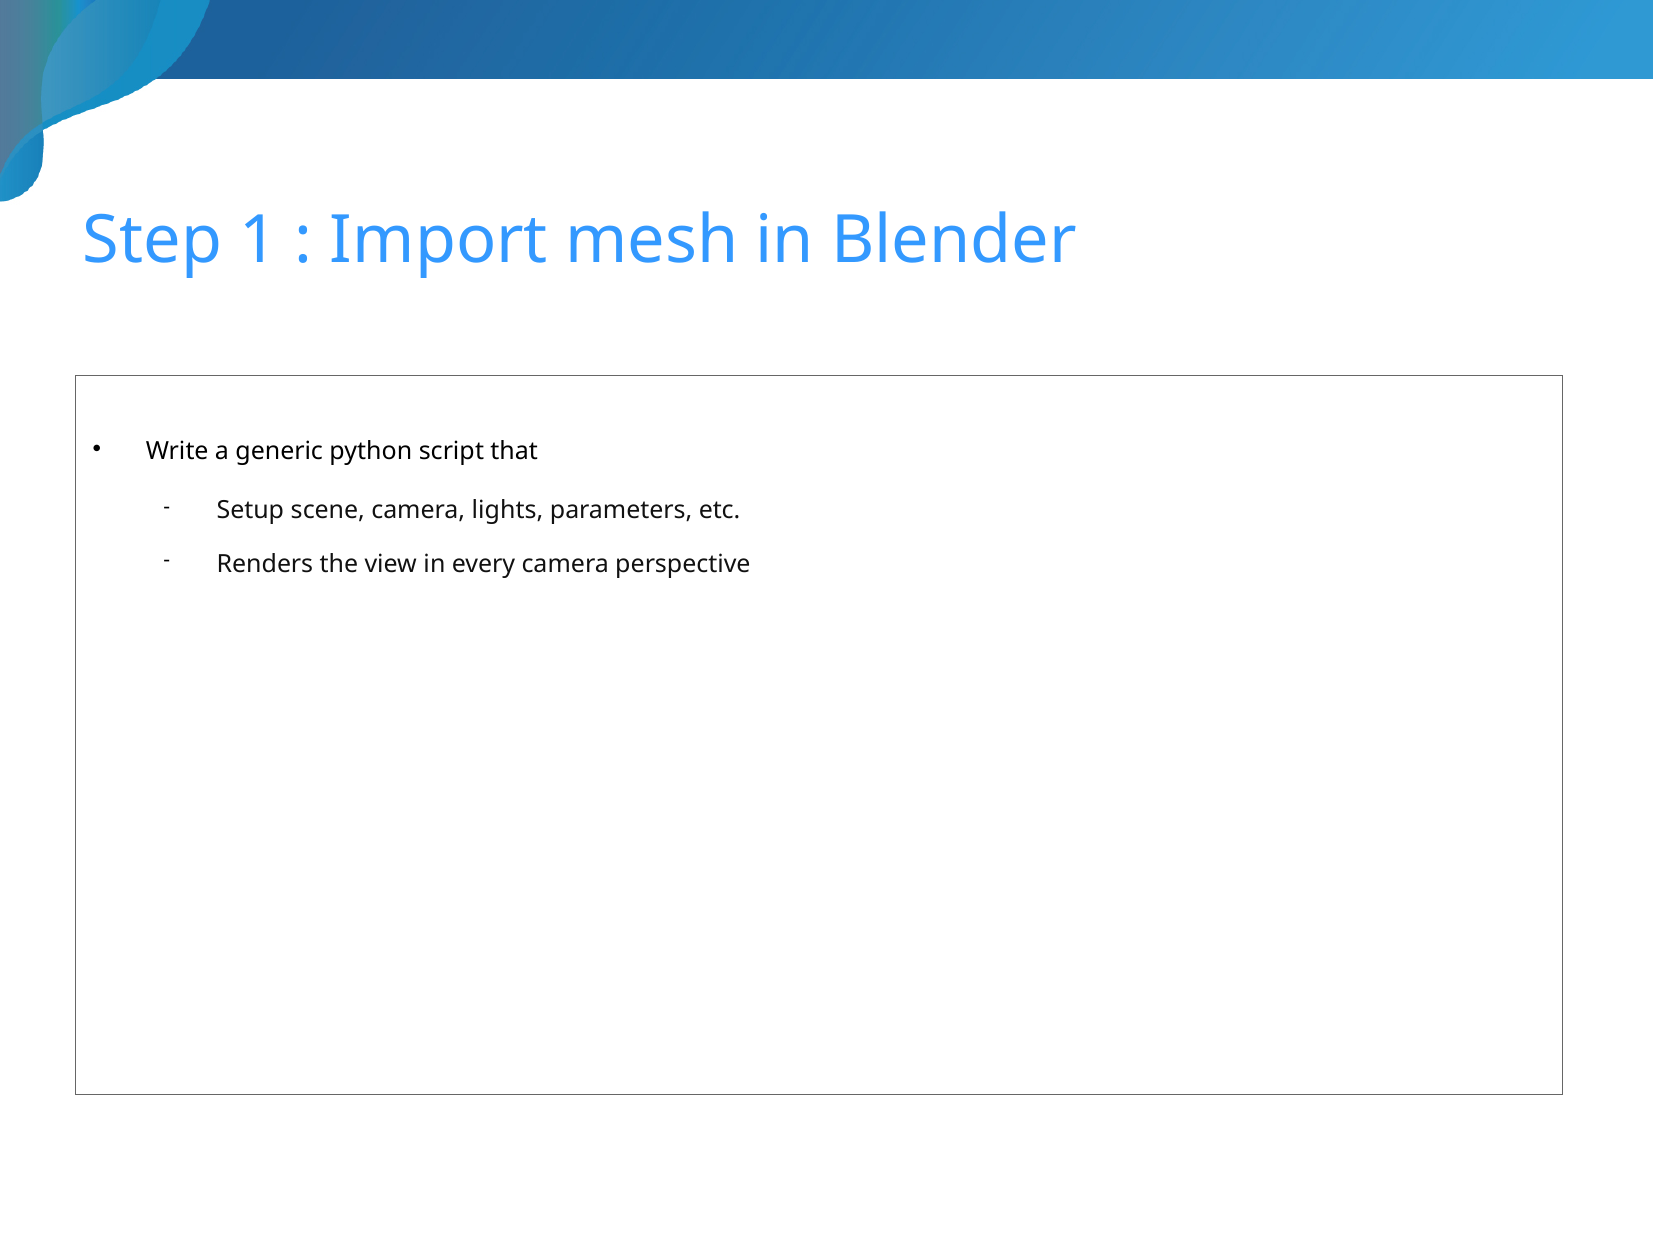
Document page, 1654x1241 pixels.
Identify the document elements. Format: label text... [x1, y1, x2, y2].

text_box Write a generic python script that Setup scene, camera, lights, parameters, etc. Renders the view in every camera perspective [75, 375, 1563, 1095]
picture [0, 0, 1653, 1241]
text_box Step 1 : Import mesh in Blender [82, 132, 1571, 340]
